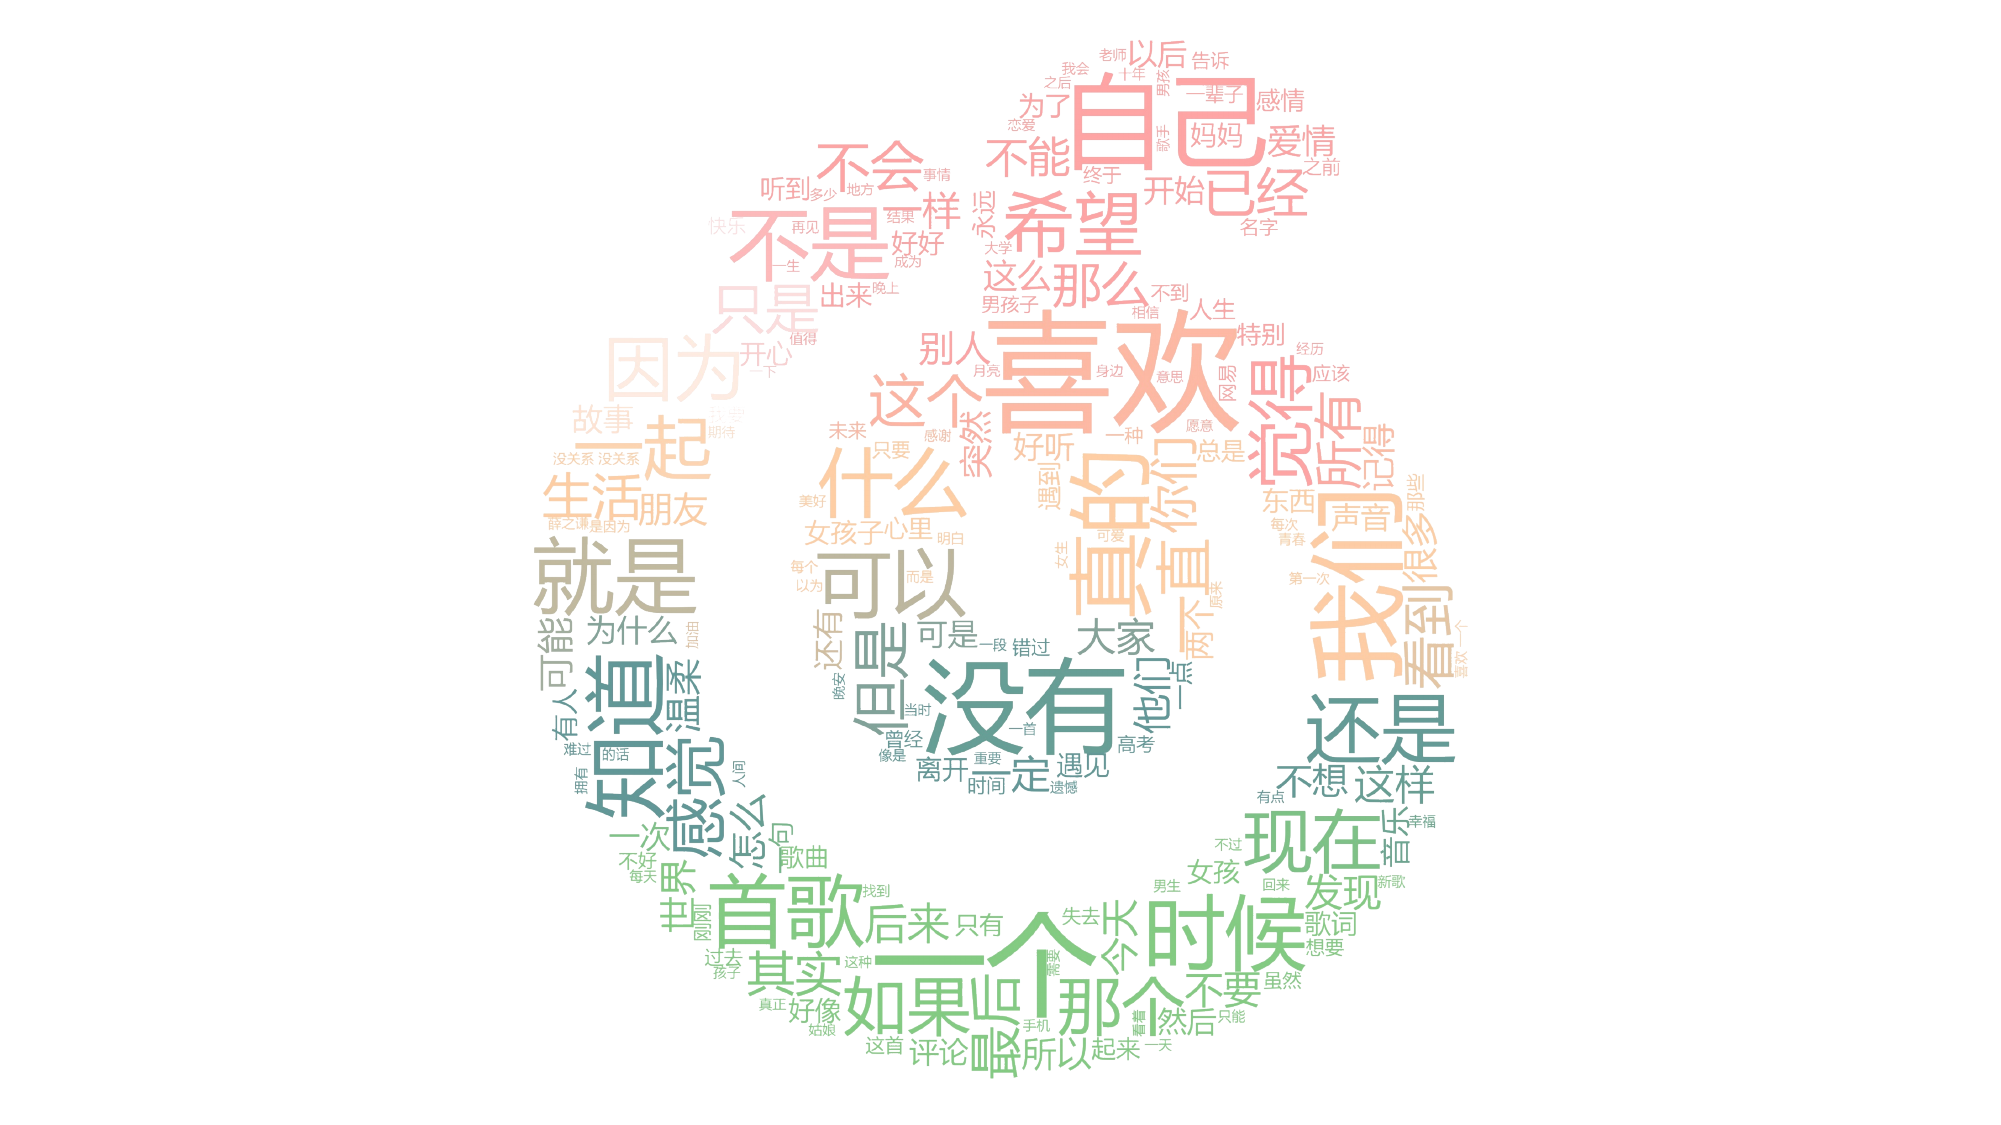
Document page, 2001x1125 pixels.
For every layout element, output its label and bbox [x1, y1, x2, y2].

picture [435, 0, 1565, 1125]
